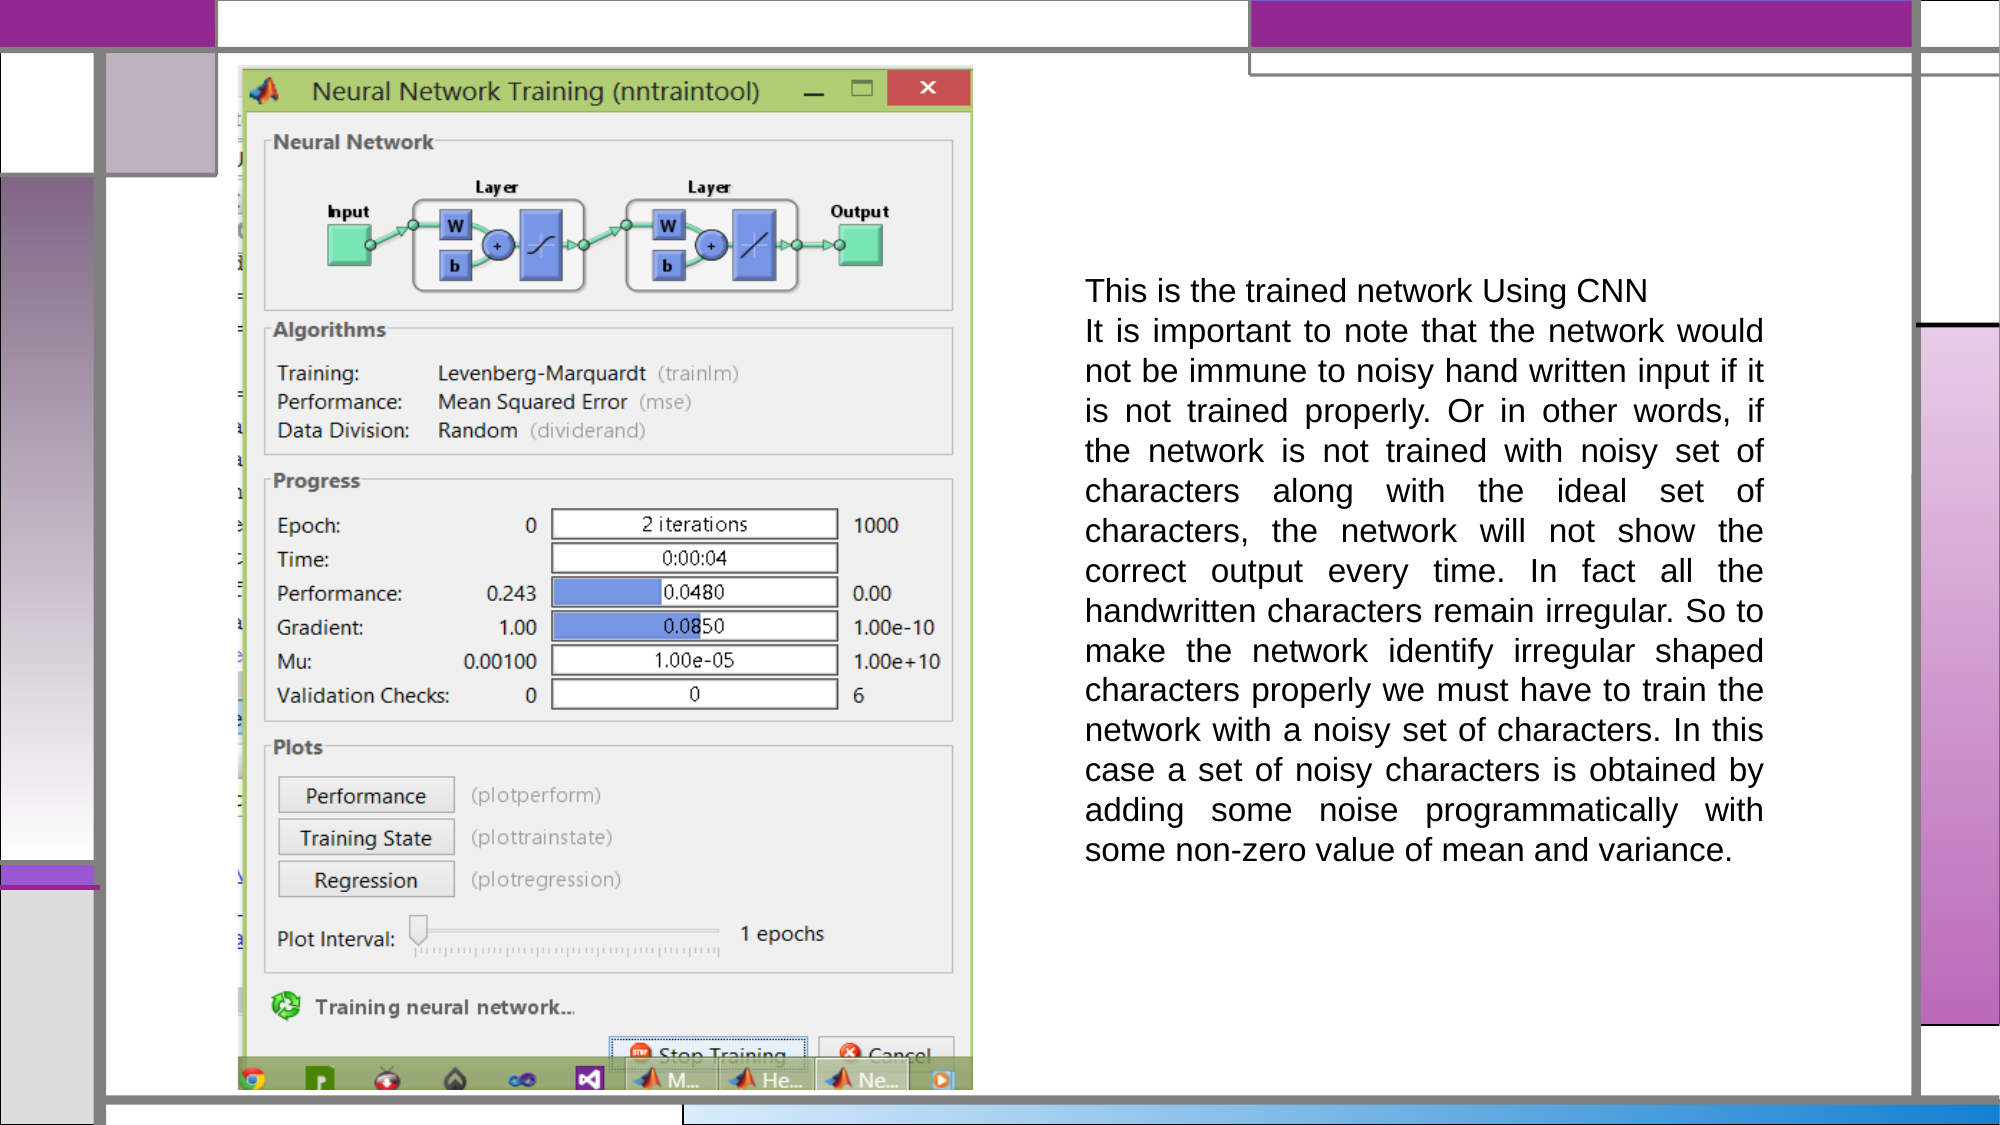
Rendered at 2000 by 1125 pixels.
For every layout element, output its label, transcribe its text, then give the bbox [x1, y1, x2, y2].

text_box This is the trained network Using CNN It is important to note that the network would not be immune to noisy hand written input if it is not trained properly. Or in other words, if the network is not trained with noisy set of characters along with the ideal set of characters, the network will not show the correct output every time. In fact all the handwritten characters remain irregular. So to make the network identify irregular shaped characters properly we must have to train the network with a noisy set of characters. In this case a set of noisy characters is obtained by adding some noise programmatically with some non-zero value of mean and variance. [1070, 262, 1781, 966]
picture [237, 65, 974, 1090]
